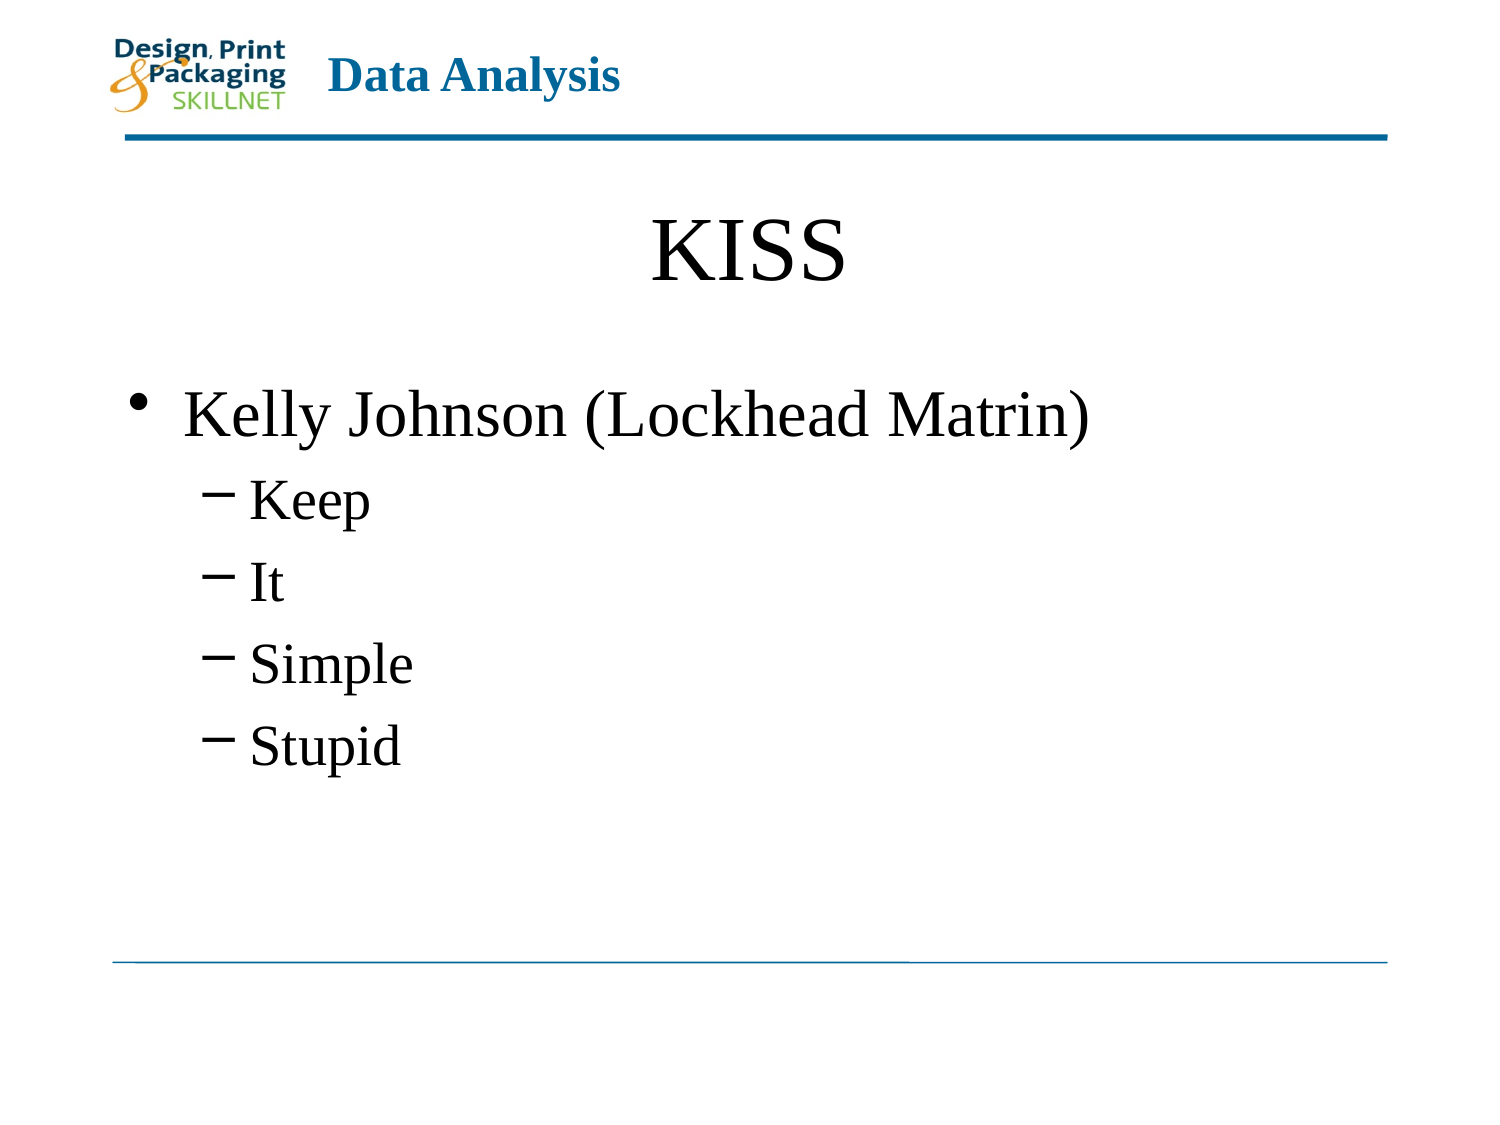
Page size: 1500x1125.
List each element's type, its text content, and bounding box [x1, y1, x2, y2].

picture [100, 30, 295, 120]
title KISS [112, 149, 1388, 338]
list Kelly Johnson (Lockhead Matrin) Keep It Simple Stupid [112, 362, 1388, 963]
